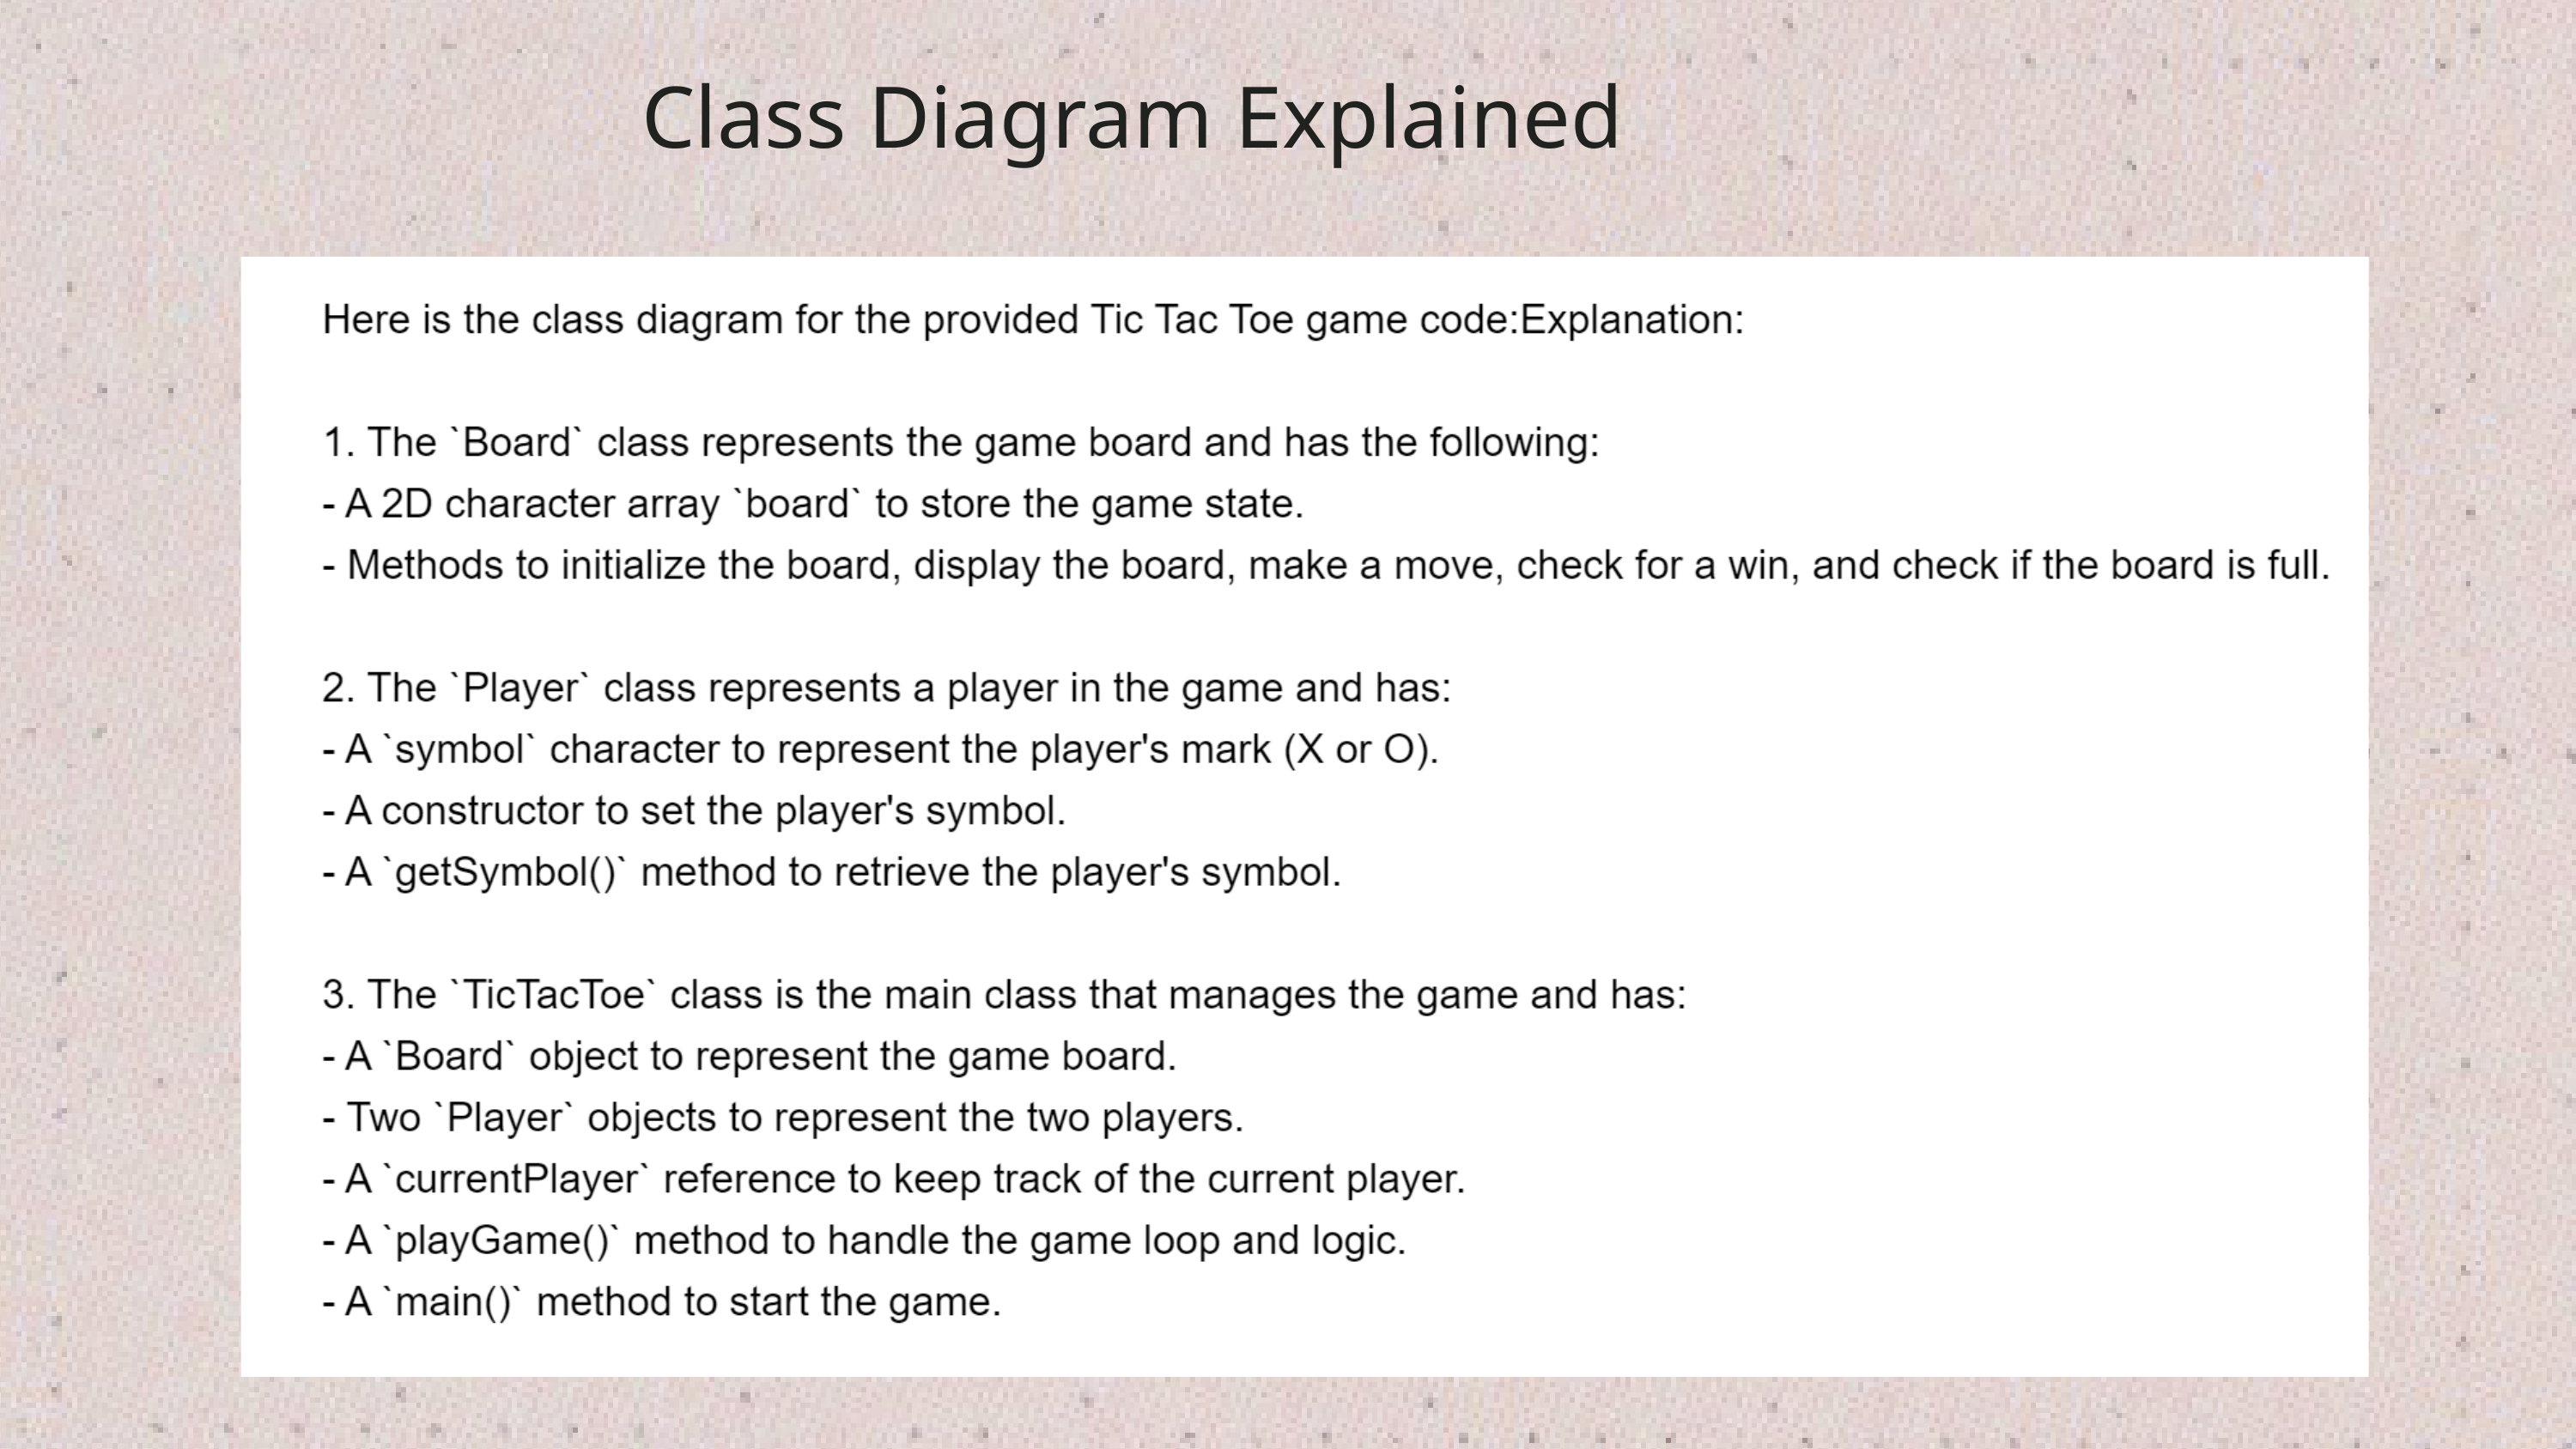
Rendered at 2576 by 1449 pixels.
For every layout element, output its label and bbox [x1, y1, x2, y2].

text_box [0, 0, 2576, 1449]
text_box [240, 257, 2369, 1377]
text_box [641, 63, 2172, 258]
